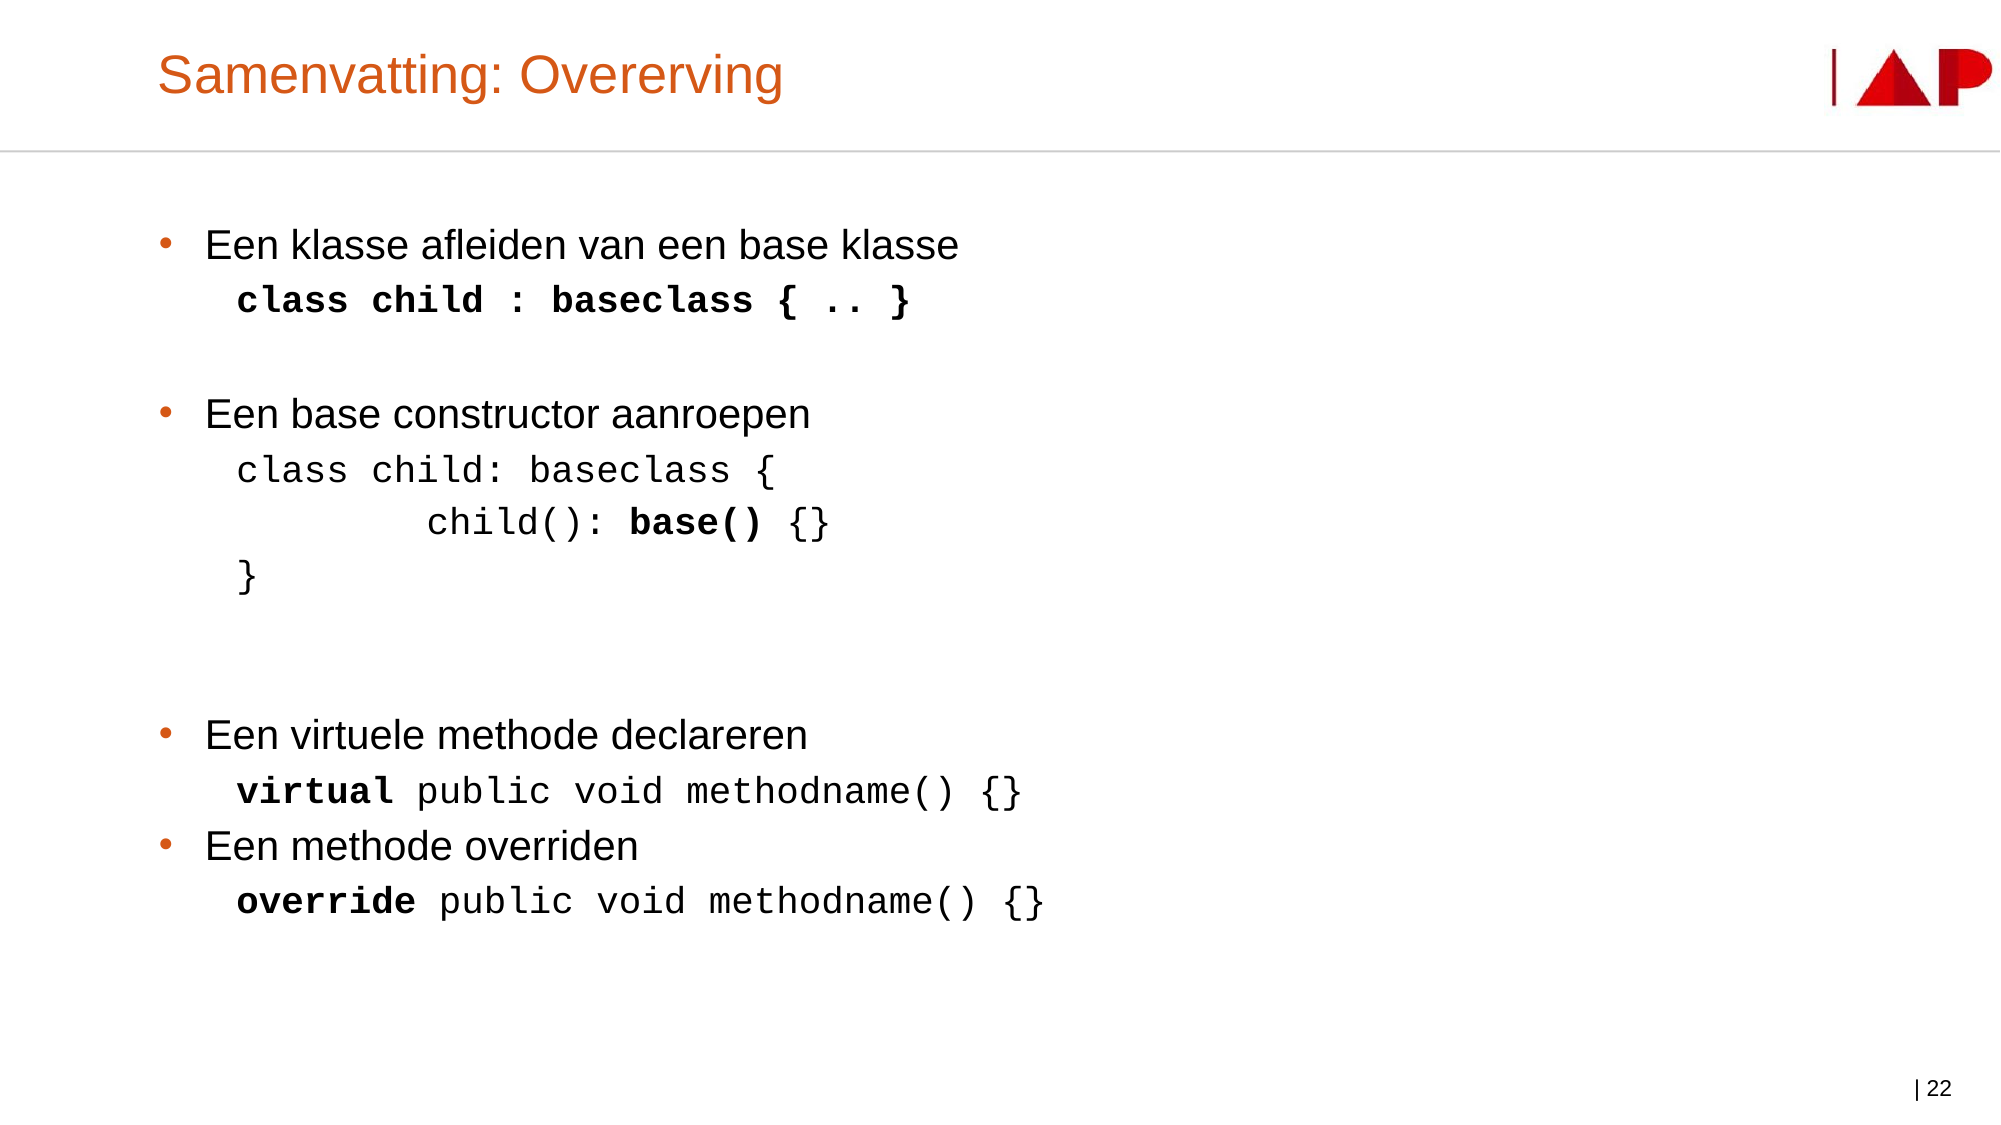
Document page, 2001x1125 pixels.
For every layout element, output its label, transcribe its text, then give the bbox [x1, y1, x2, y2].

title Samenvatting: Overerving [157, 0, 1843, 152]
picture [1843, 10, 2000, 142]
slide_number | 22 [1425, 1061, 1953, 1113]
list Een klasse afleiden van een base klasse class child : baseclass { .. } Een base constructor aanroepen class child: baseclass { child(): base() {} } Een virtuele methode declareren virtual public void methodname() {} Een methode overriden override public void methodname() {} [157, 217, 1955, 1023]
